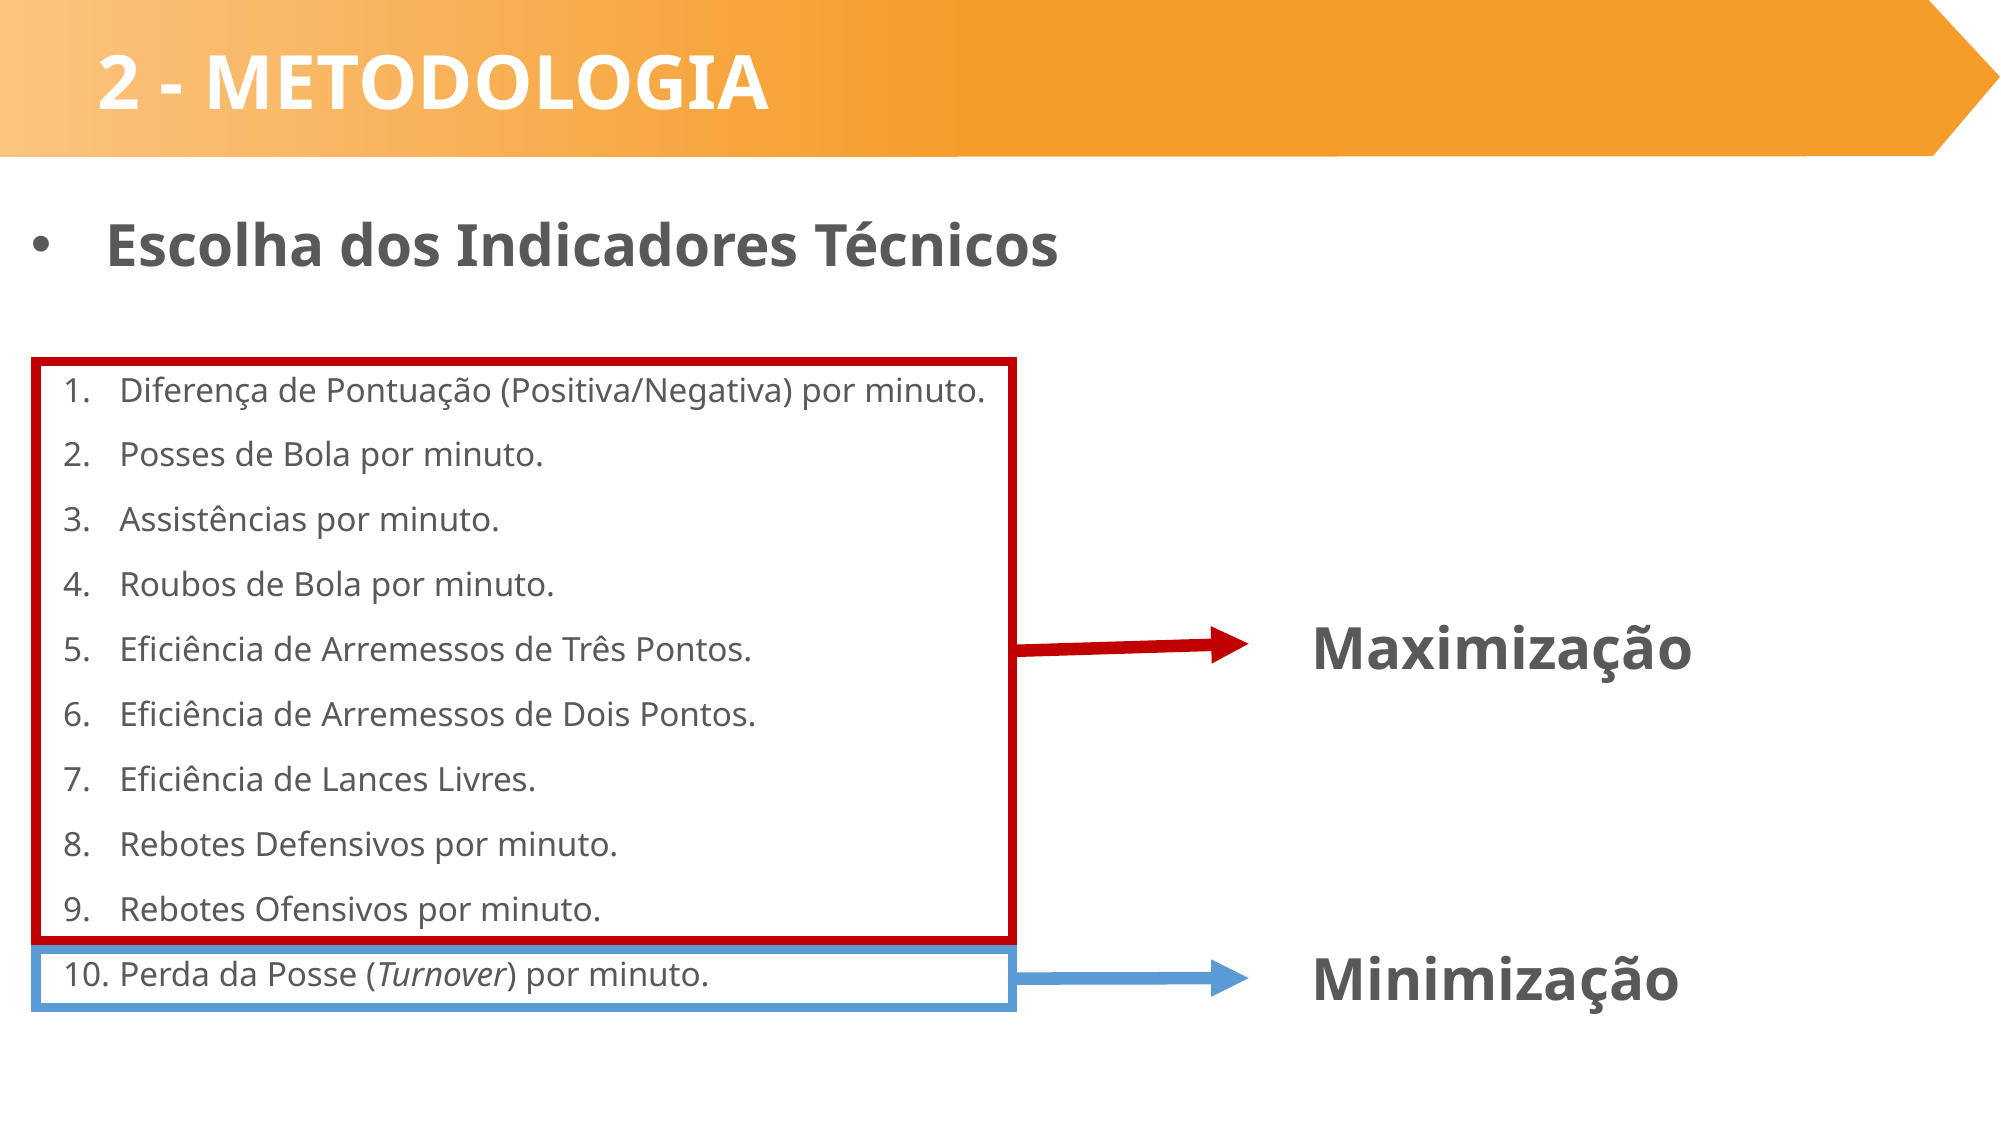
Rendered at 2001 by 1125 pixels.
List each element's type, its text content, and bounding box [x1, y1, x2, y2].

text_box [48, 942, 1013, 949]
text_box [35, 949, 1013, 1009]
text_box Maximização [1296, 604, 1744, 689]
text_box Minimização [1296, 935, 1744, 1020]
text_box [0, 0, 2000, 158]
text_box [35, 360, 1013, 942]
text_box 2 - METODOLOGIA [82, 37, 1883, 144]
text_box Escolha dos Indicadores Técnicos [16, 200, 1297, 286]
